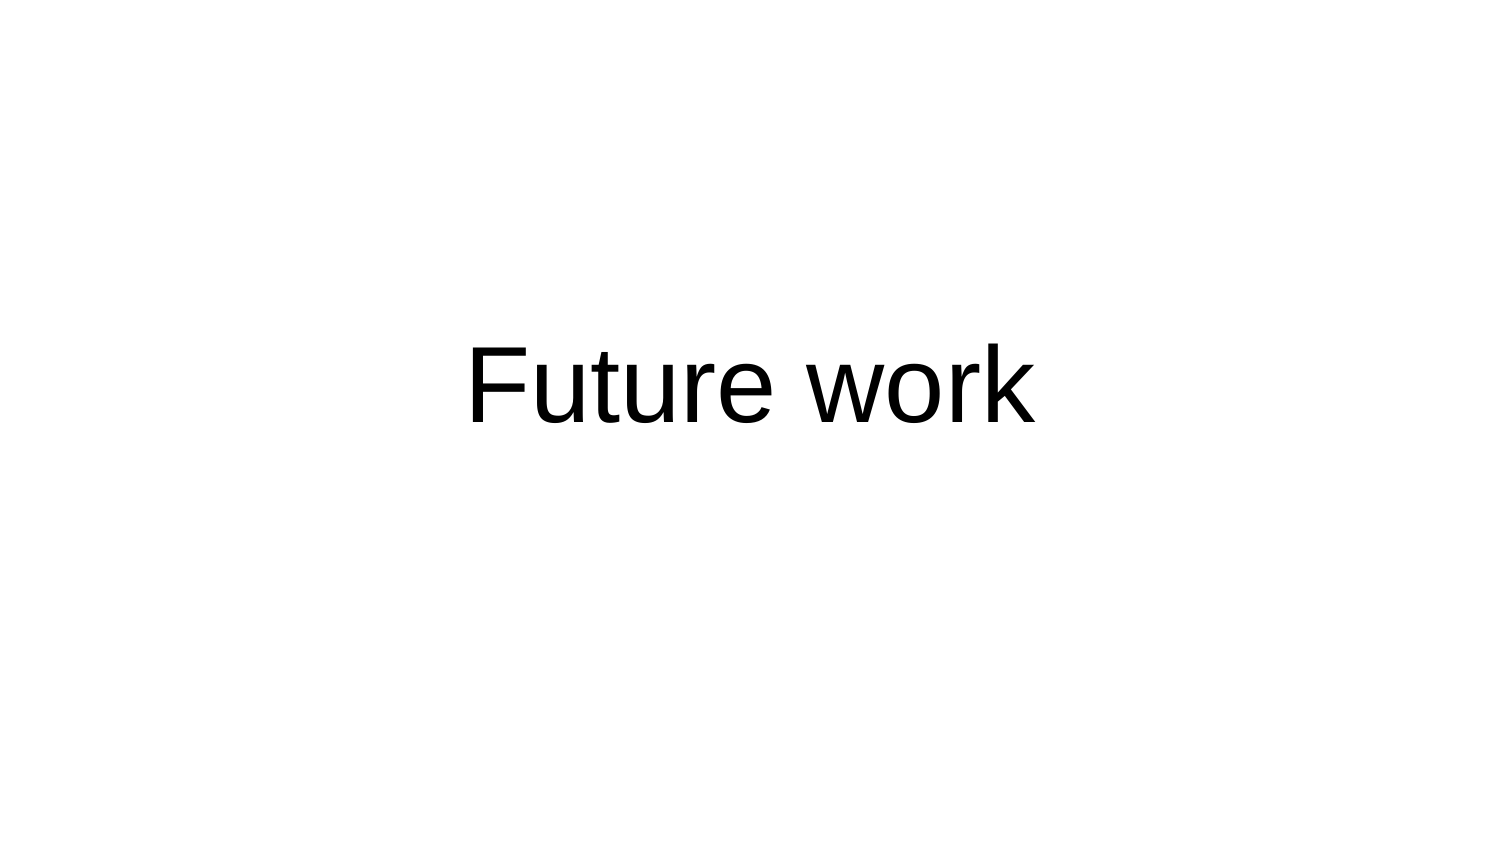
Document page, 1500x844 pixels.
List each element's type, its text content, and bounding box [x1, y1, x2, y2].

title Future work [51, 122, 1449, 459]
